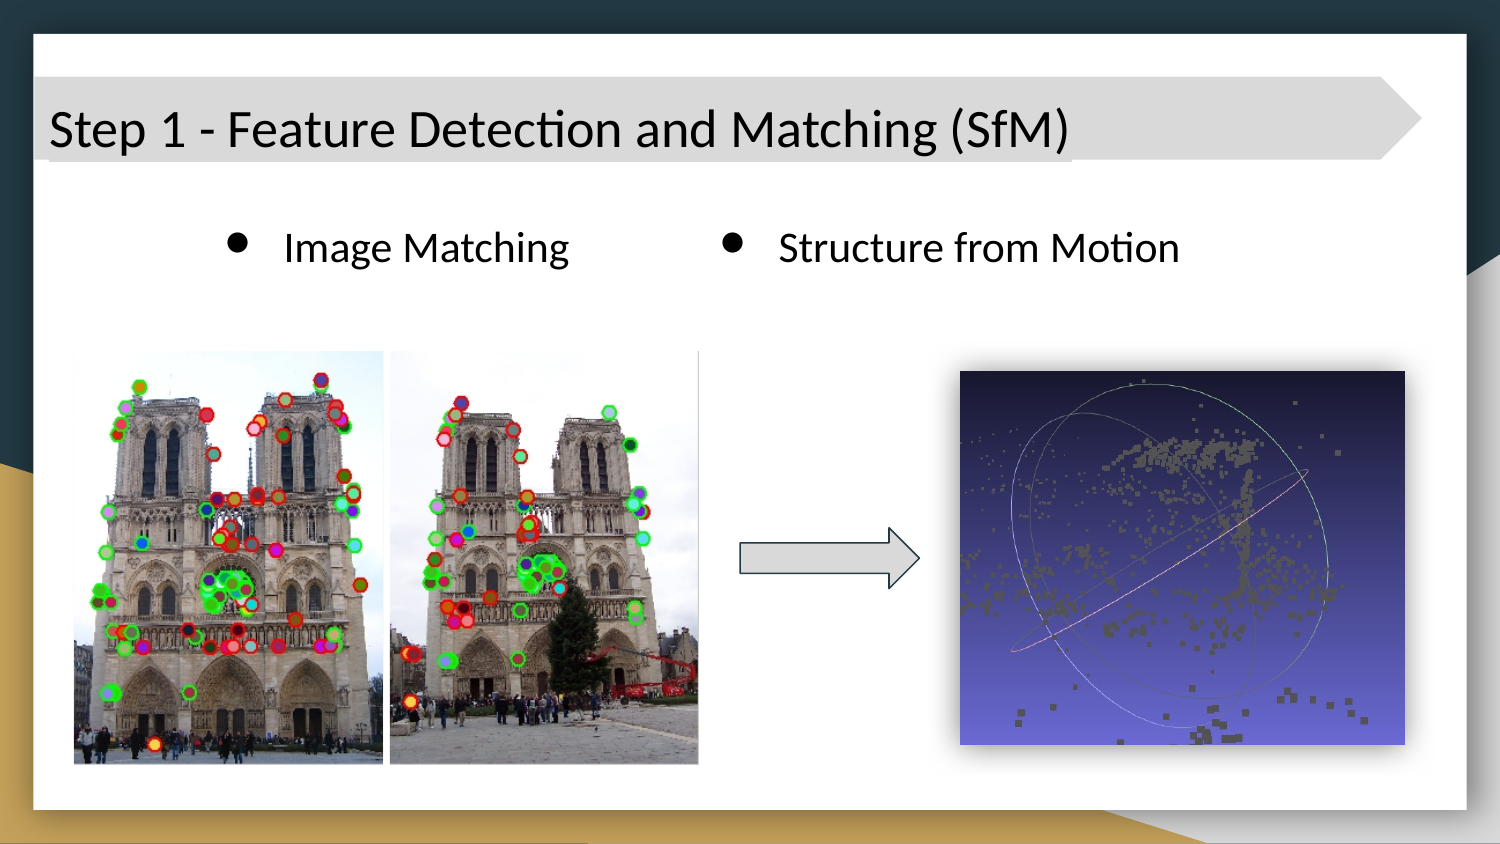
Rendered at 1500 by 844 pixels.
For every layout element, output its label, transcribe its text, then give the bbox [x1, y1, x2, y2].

picture [960, 371, 1405, 745]
text_box [34, 76, 1422, 160]
text_box [740, 527, 920, 589]
text_box Structure from Motion [693, 203, 1218, 274]
picture [389, 351, 700, 765]
picture [73, 351, 384, 765]
text_box Image Matching [85, 203, 693, 274]
title Step 1 - Feature Detection and Matching (SfM) [34, 78, 1233, 162]
